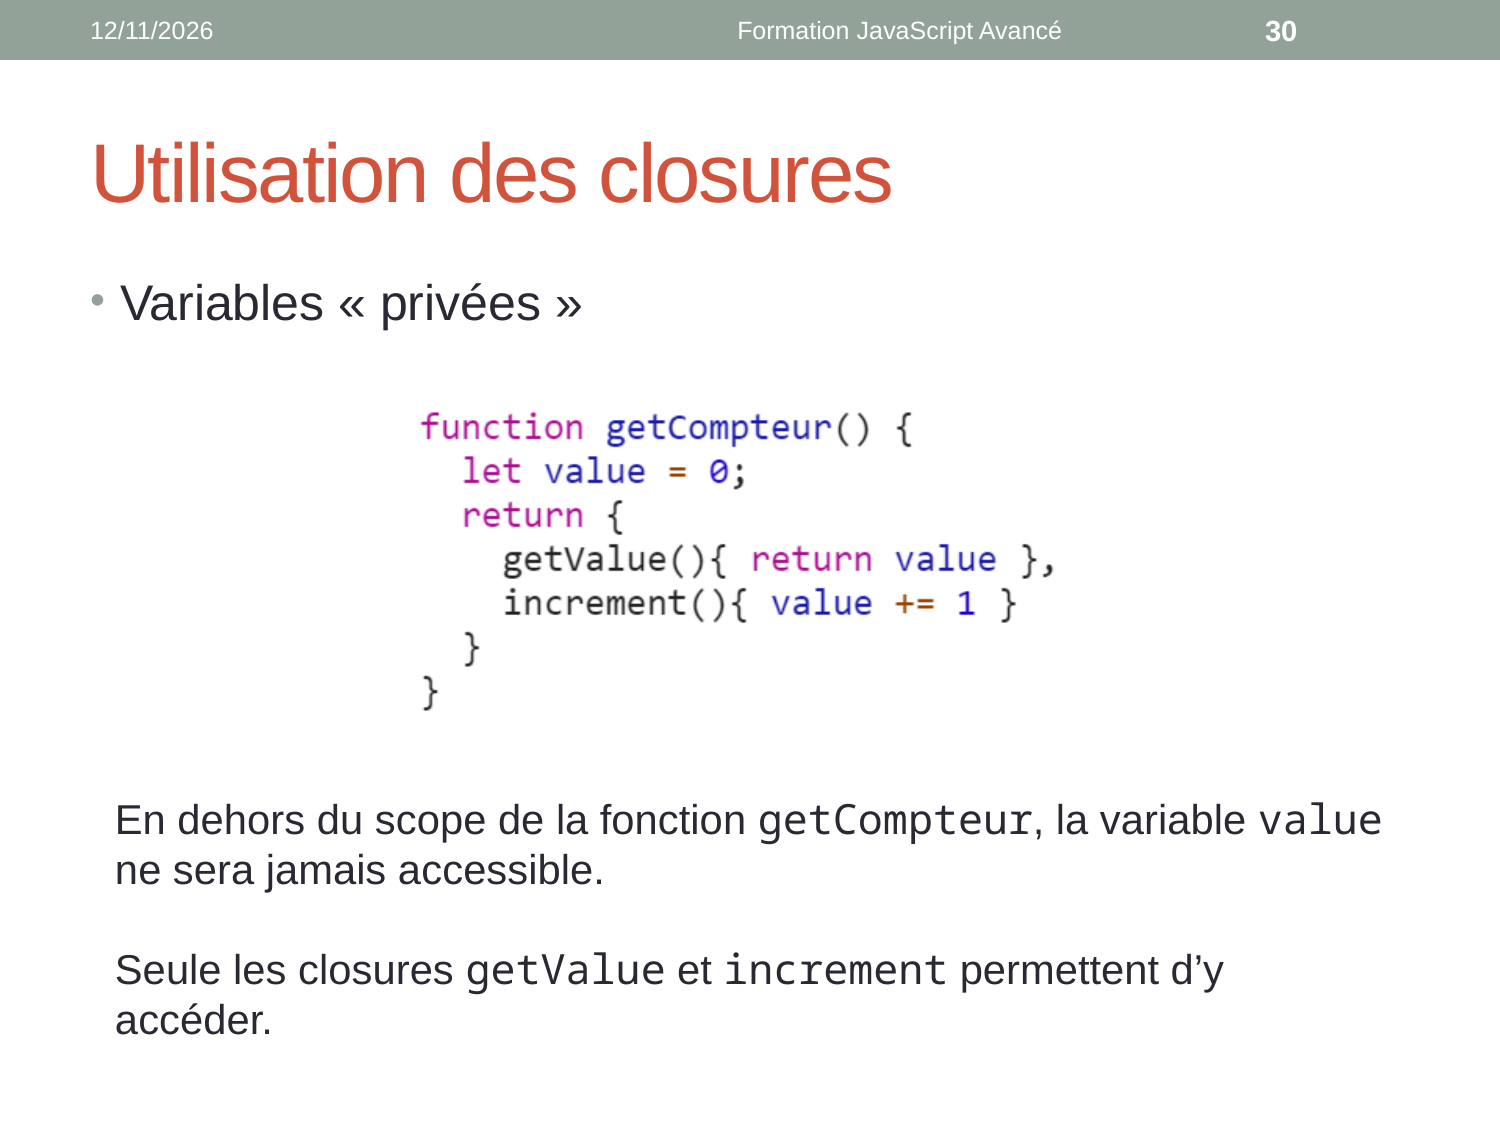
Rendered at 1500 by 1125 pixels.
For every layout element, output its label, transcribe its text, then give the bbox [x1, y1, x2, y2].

list Variables « privées » [75, 262, 1425, 1063]
title Utilisation des closures [75, 87, 1425, 250]
picture [409, 397, 1091, 728]
slide_number 30 [1250, 3, 1425, 57]
text_box En dehors du scope de la fonction getCompteur, la variable value ne sera jamais accessible. Seule les closures getValue et increment permettent d’y accéder. [100, 785, 1400, 1051]
footer Formation JavaScript Avancé [562, 3, 1238, 57]
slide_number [75, 3, 550, 57]
